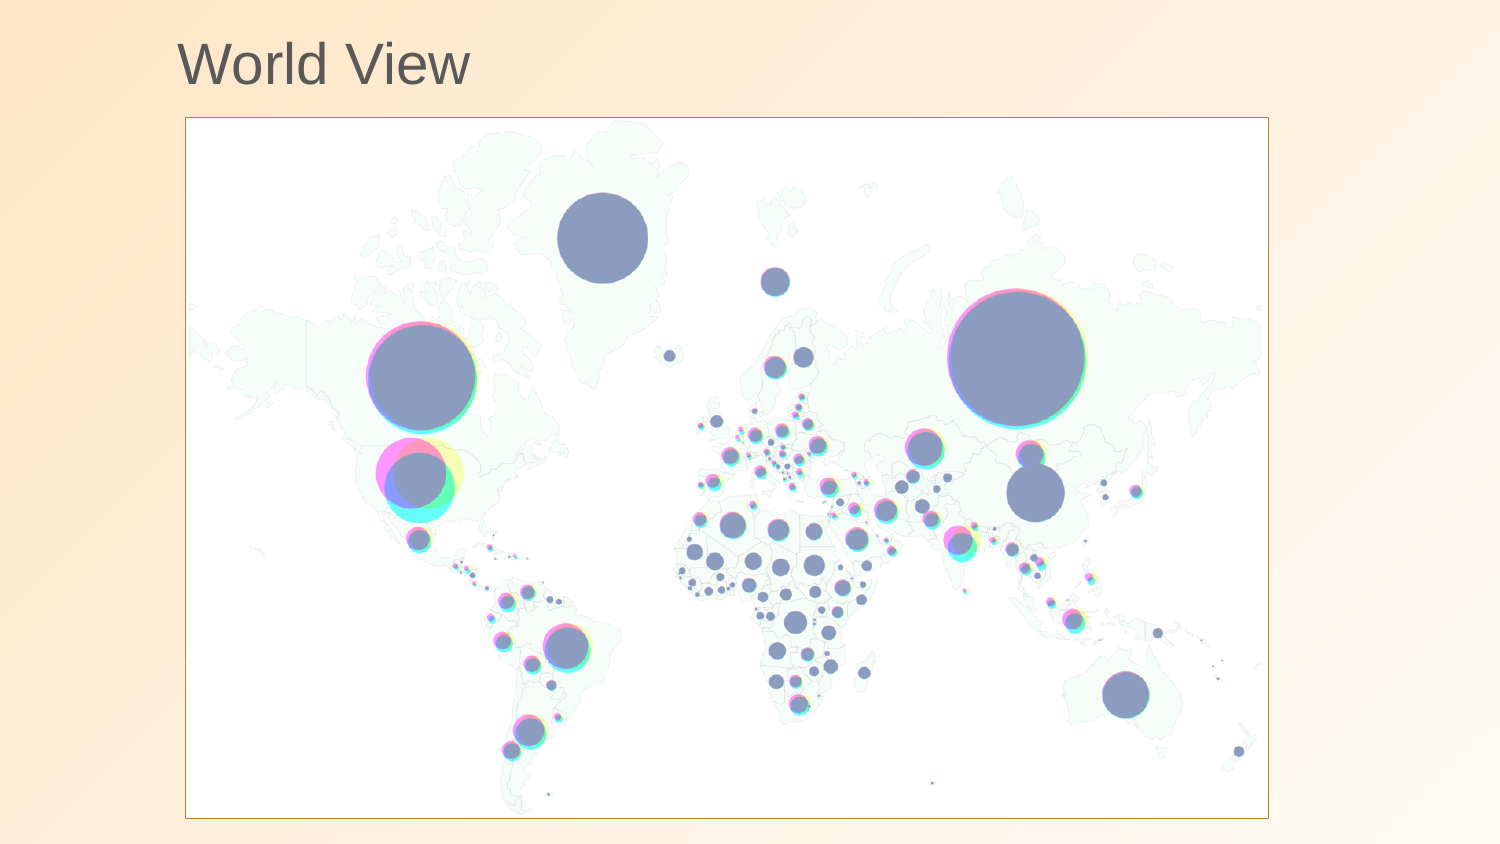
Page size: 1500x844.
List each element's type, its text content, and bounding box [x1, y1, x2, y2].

picture [185, 117, 1269, 819]
subtitle World View [91, 10, 539, 97]
